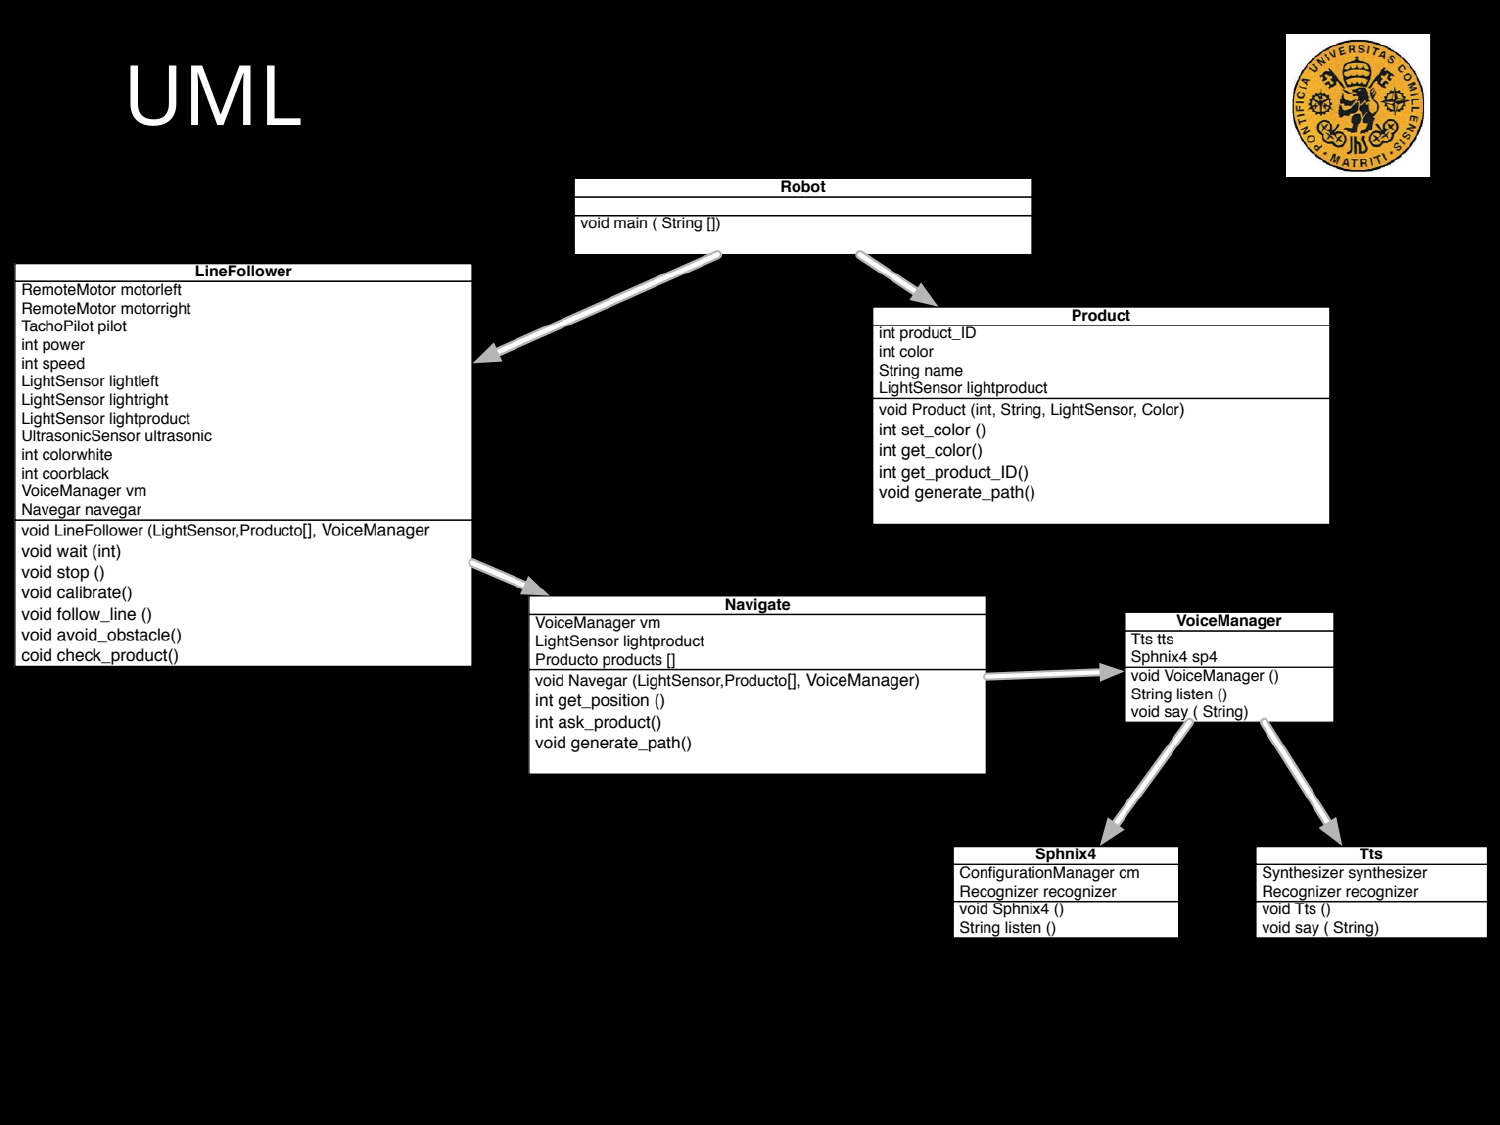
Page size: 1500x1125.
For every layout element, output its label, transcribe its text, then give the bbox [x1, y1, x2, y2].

text_box UML [108, 34, 318, 149]
picture [0, 33, 1500, 955]
